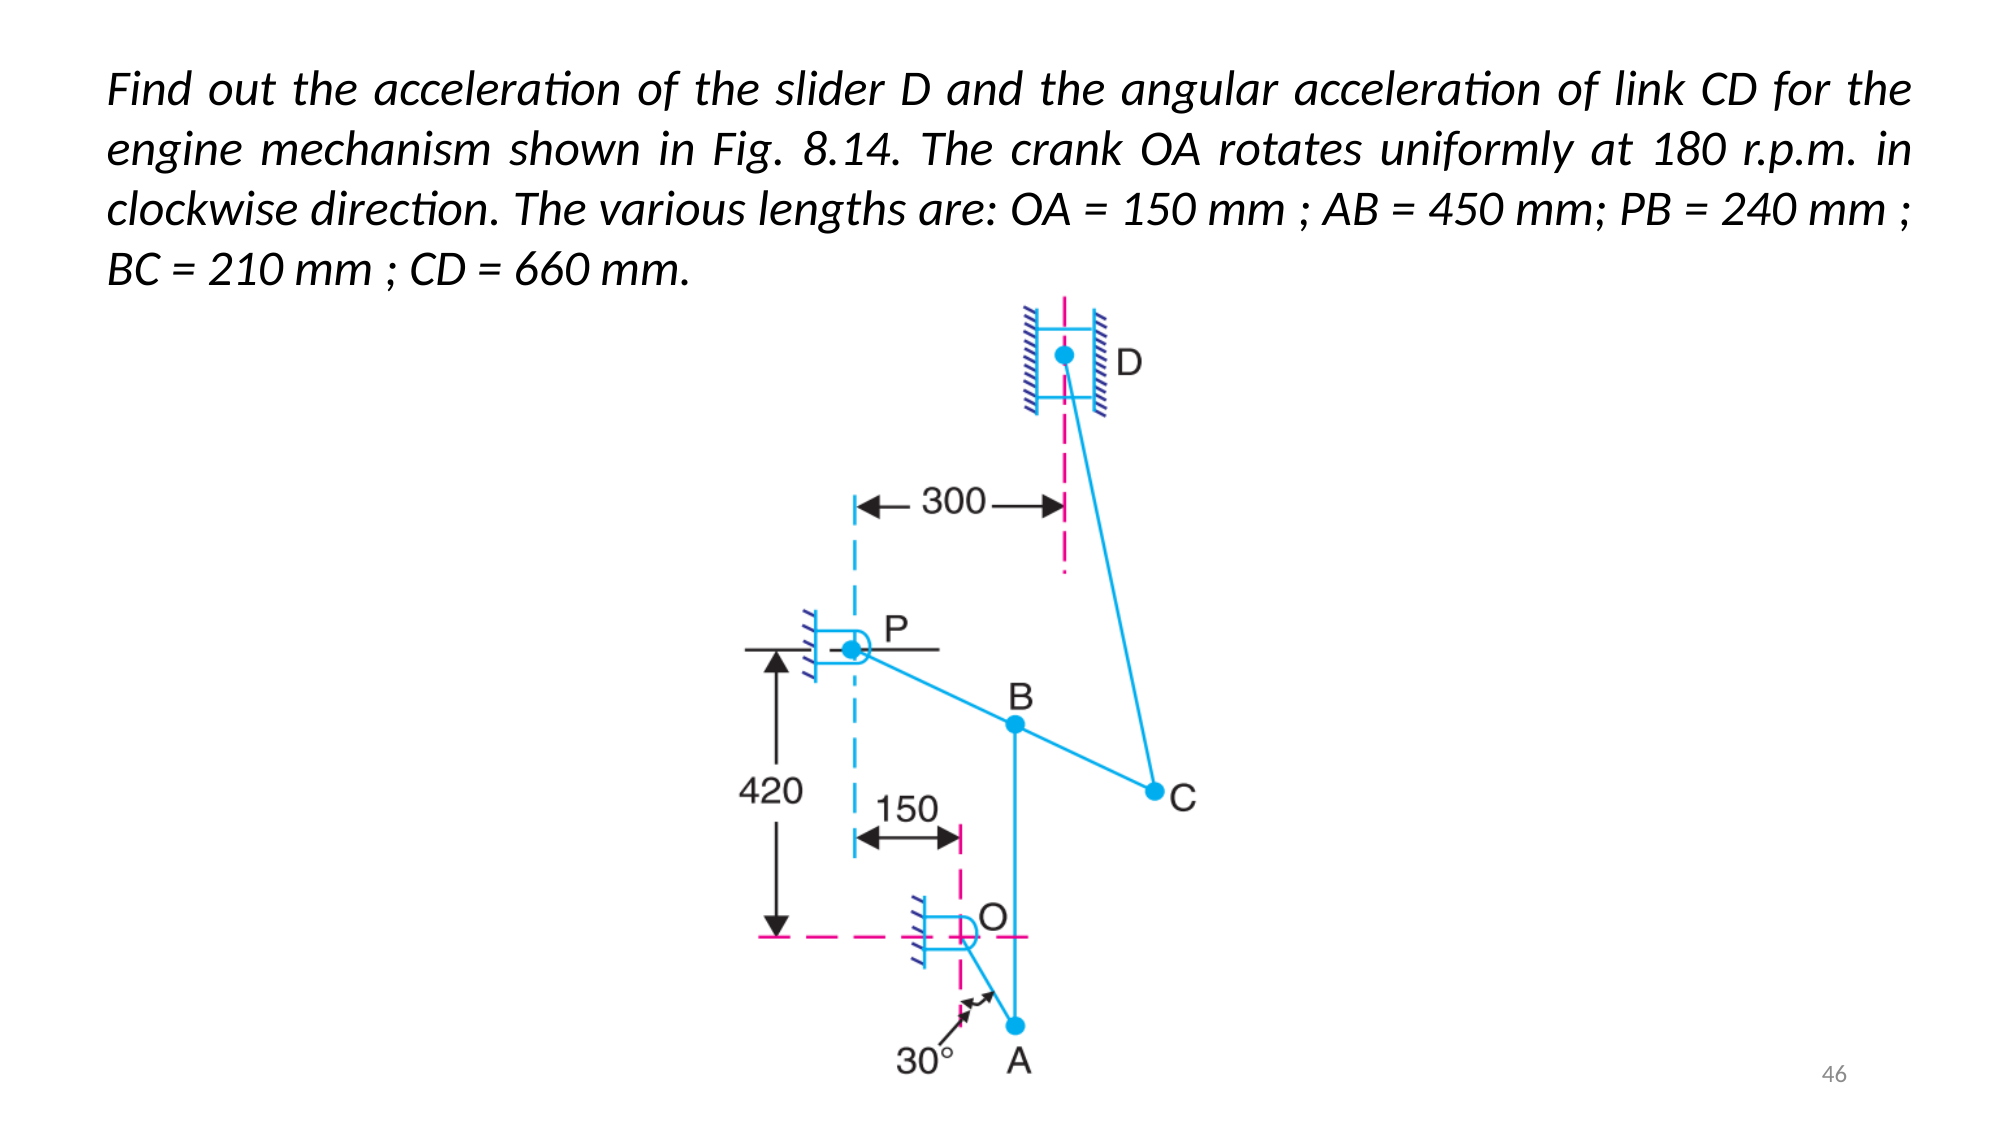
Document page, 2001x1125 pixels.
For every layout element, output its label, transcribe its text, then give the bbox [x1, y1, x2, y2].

picture [727, 270, 1273, 1092]
slide_number 46 [1412, 1042, 1863, 1103]
text_box Find out the acceleration of the slider D and the angular acceleration of link CD for the engine mechanism shown in Fig. 8.14. The crank OA rotates uniformly at 180 r.p.m. in clockwise direction. The various lengths are: OA = 150 mm ; AB = 450 mm; PB = 240 mm ; BC = 210 mm ; CD = 660 mm. [91, 48, 1929, 304]
